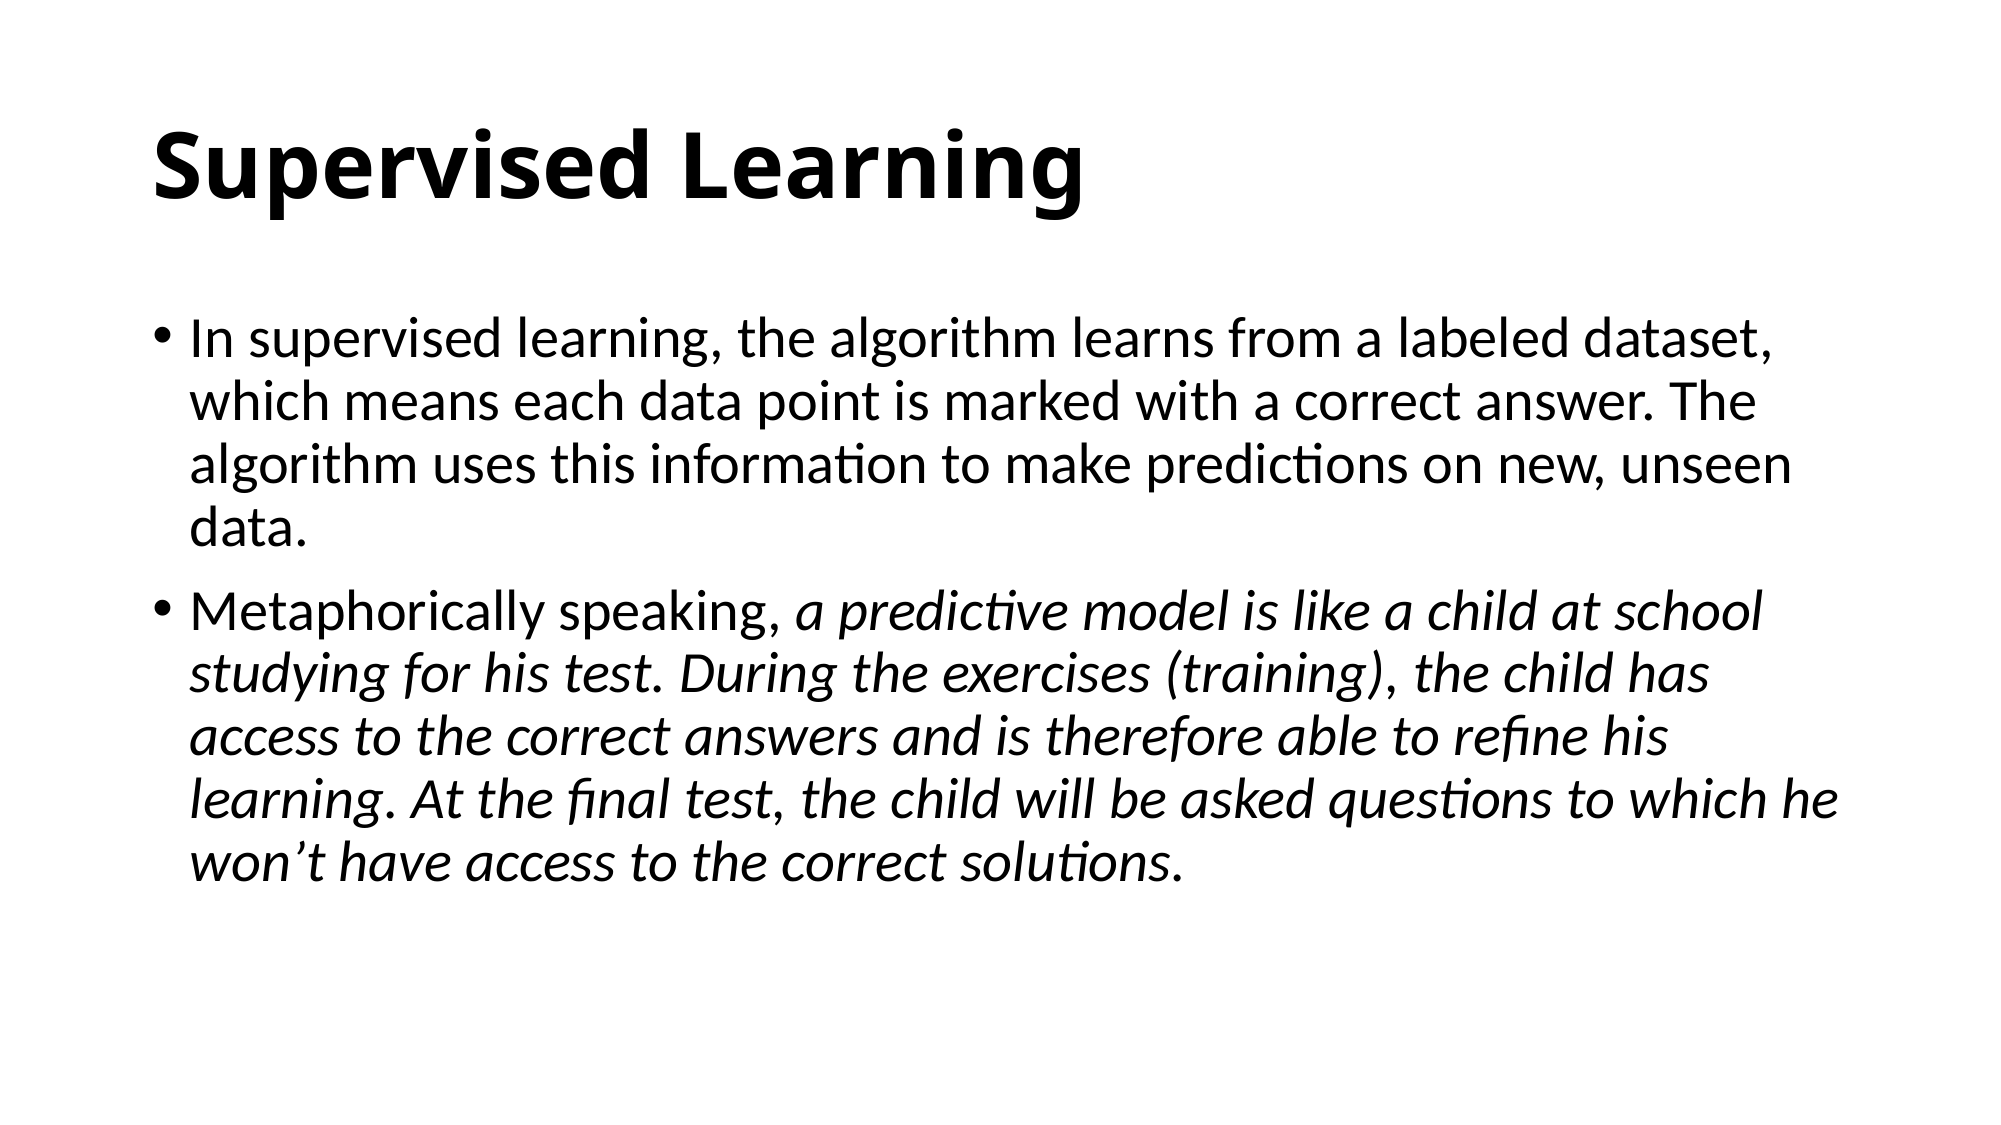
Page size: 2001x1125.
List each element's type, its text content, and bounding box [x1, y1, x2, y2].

list In supervised learning, the algorithm learns from a labeled dataset, which means each data point is marked with a correct answer. The algorithm uses this information to make predictions on new, unseen data. Metaphorically speaking, a predictive model is like a child at school studying for his test. During the exercises (training), the child has access to the correct answers and is therefore able to refine his learning. At the final test, the child will be asked questions to which he won’t have access to the correct solutions. [137, 299, 1863, 1014]
title Supervised Learning [137, 59, 1863, 278]
